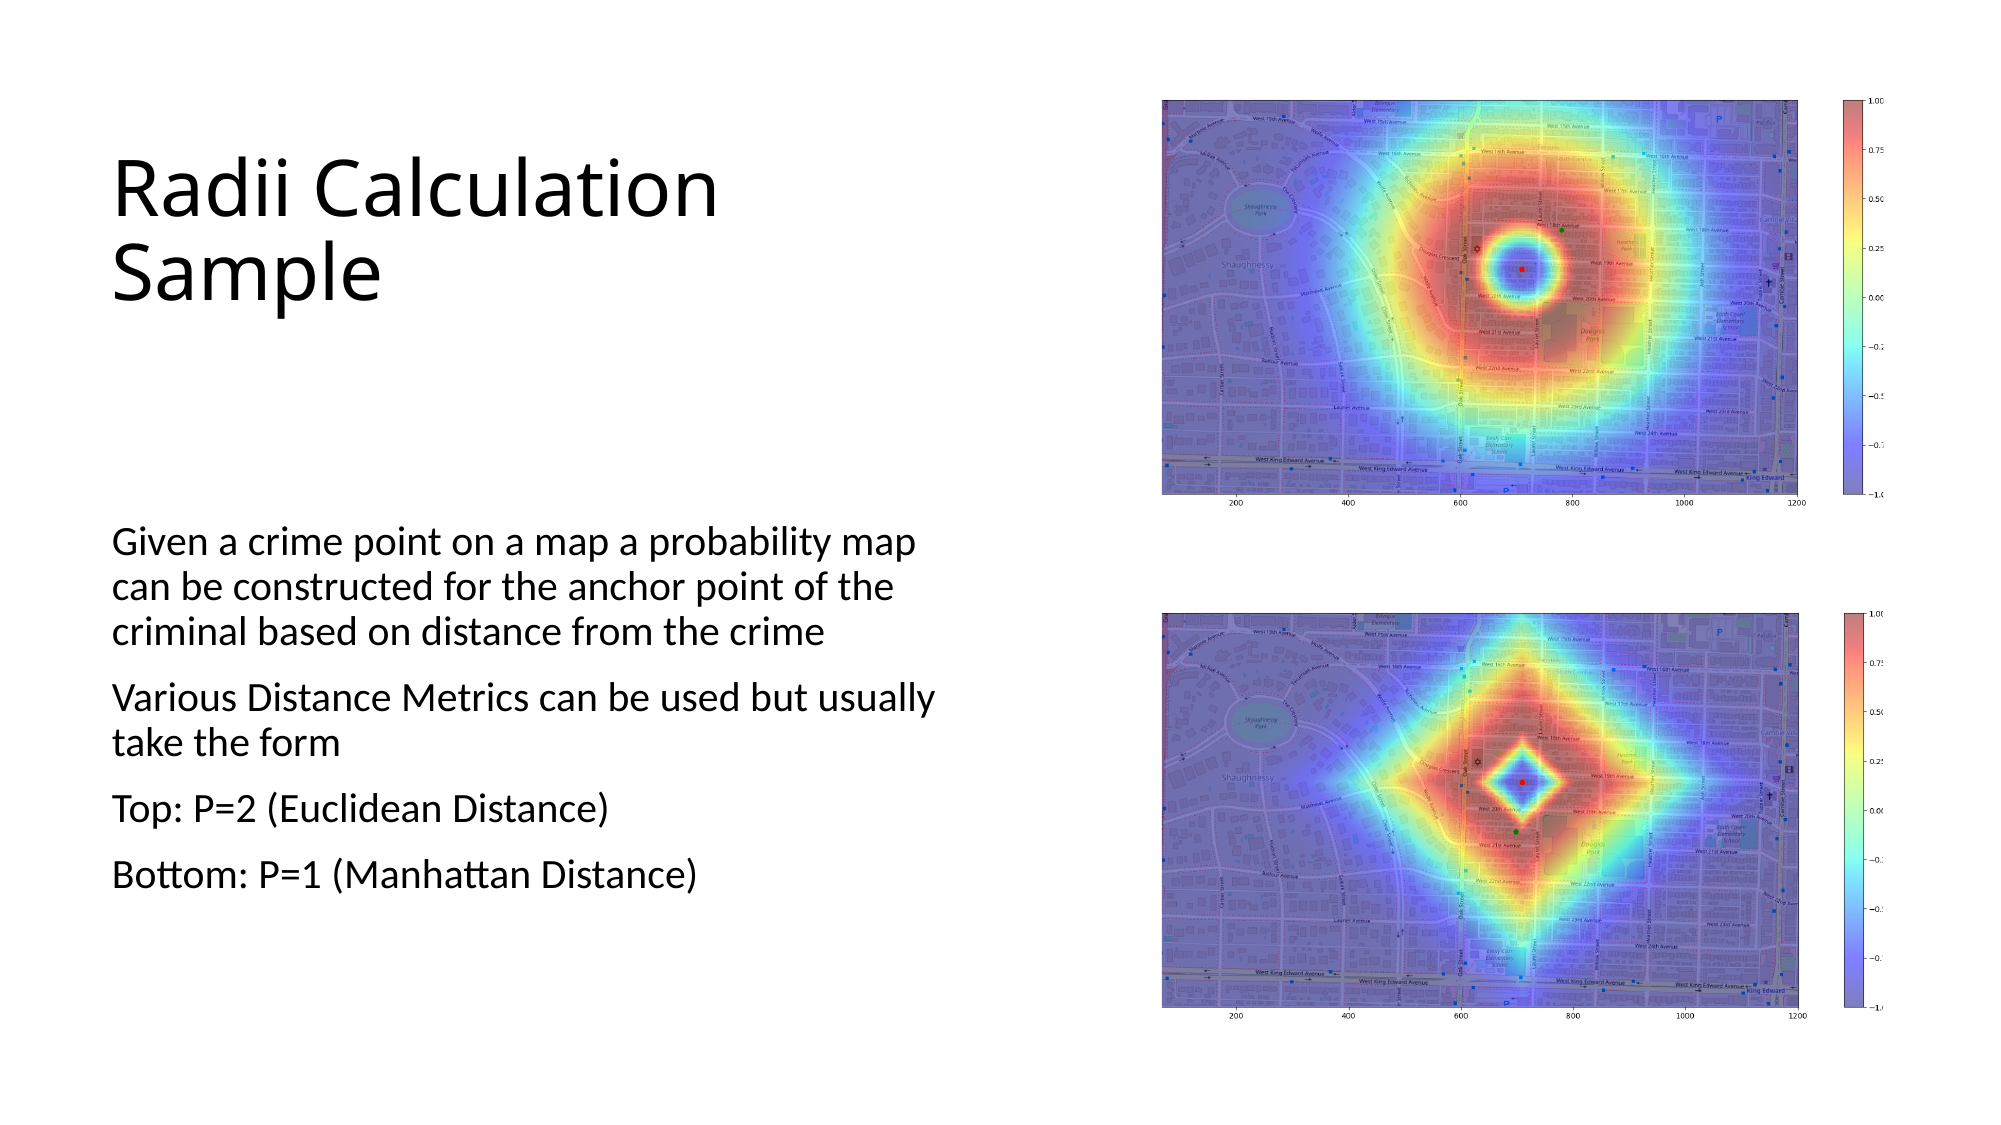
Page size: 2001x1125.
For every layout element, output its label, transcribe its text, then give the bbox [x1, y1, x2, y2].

title Radii Calculation Sample [96, 140, 963, 326]
picture [1161, 608, 1883, 1022]
picture [1161, 95, 1884, 509]
